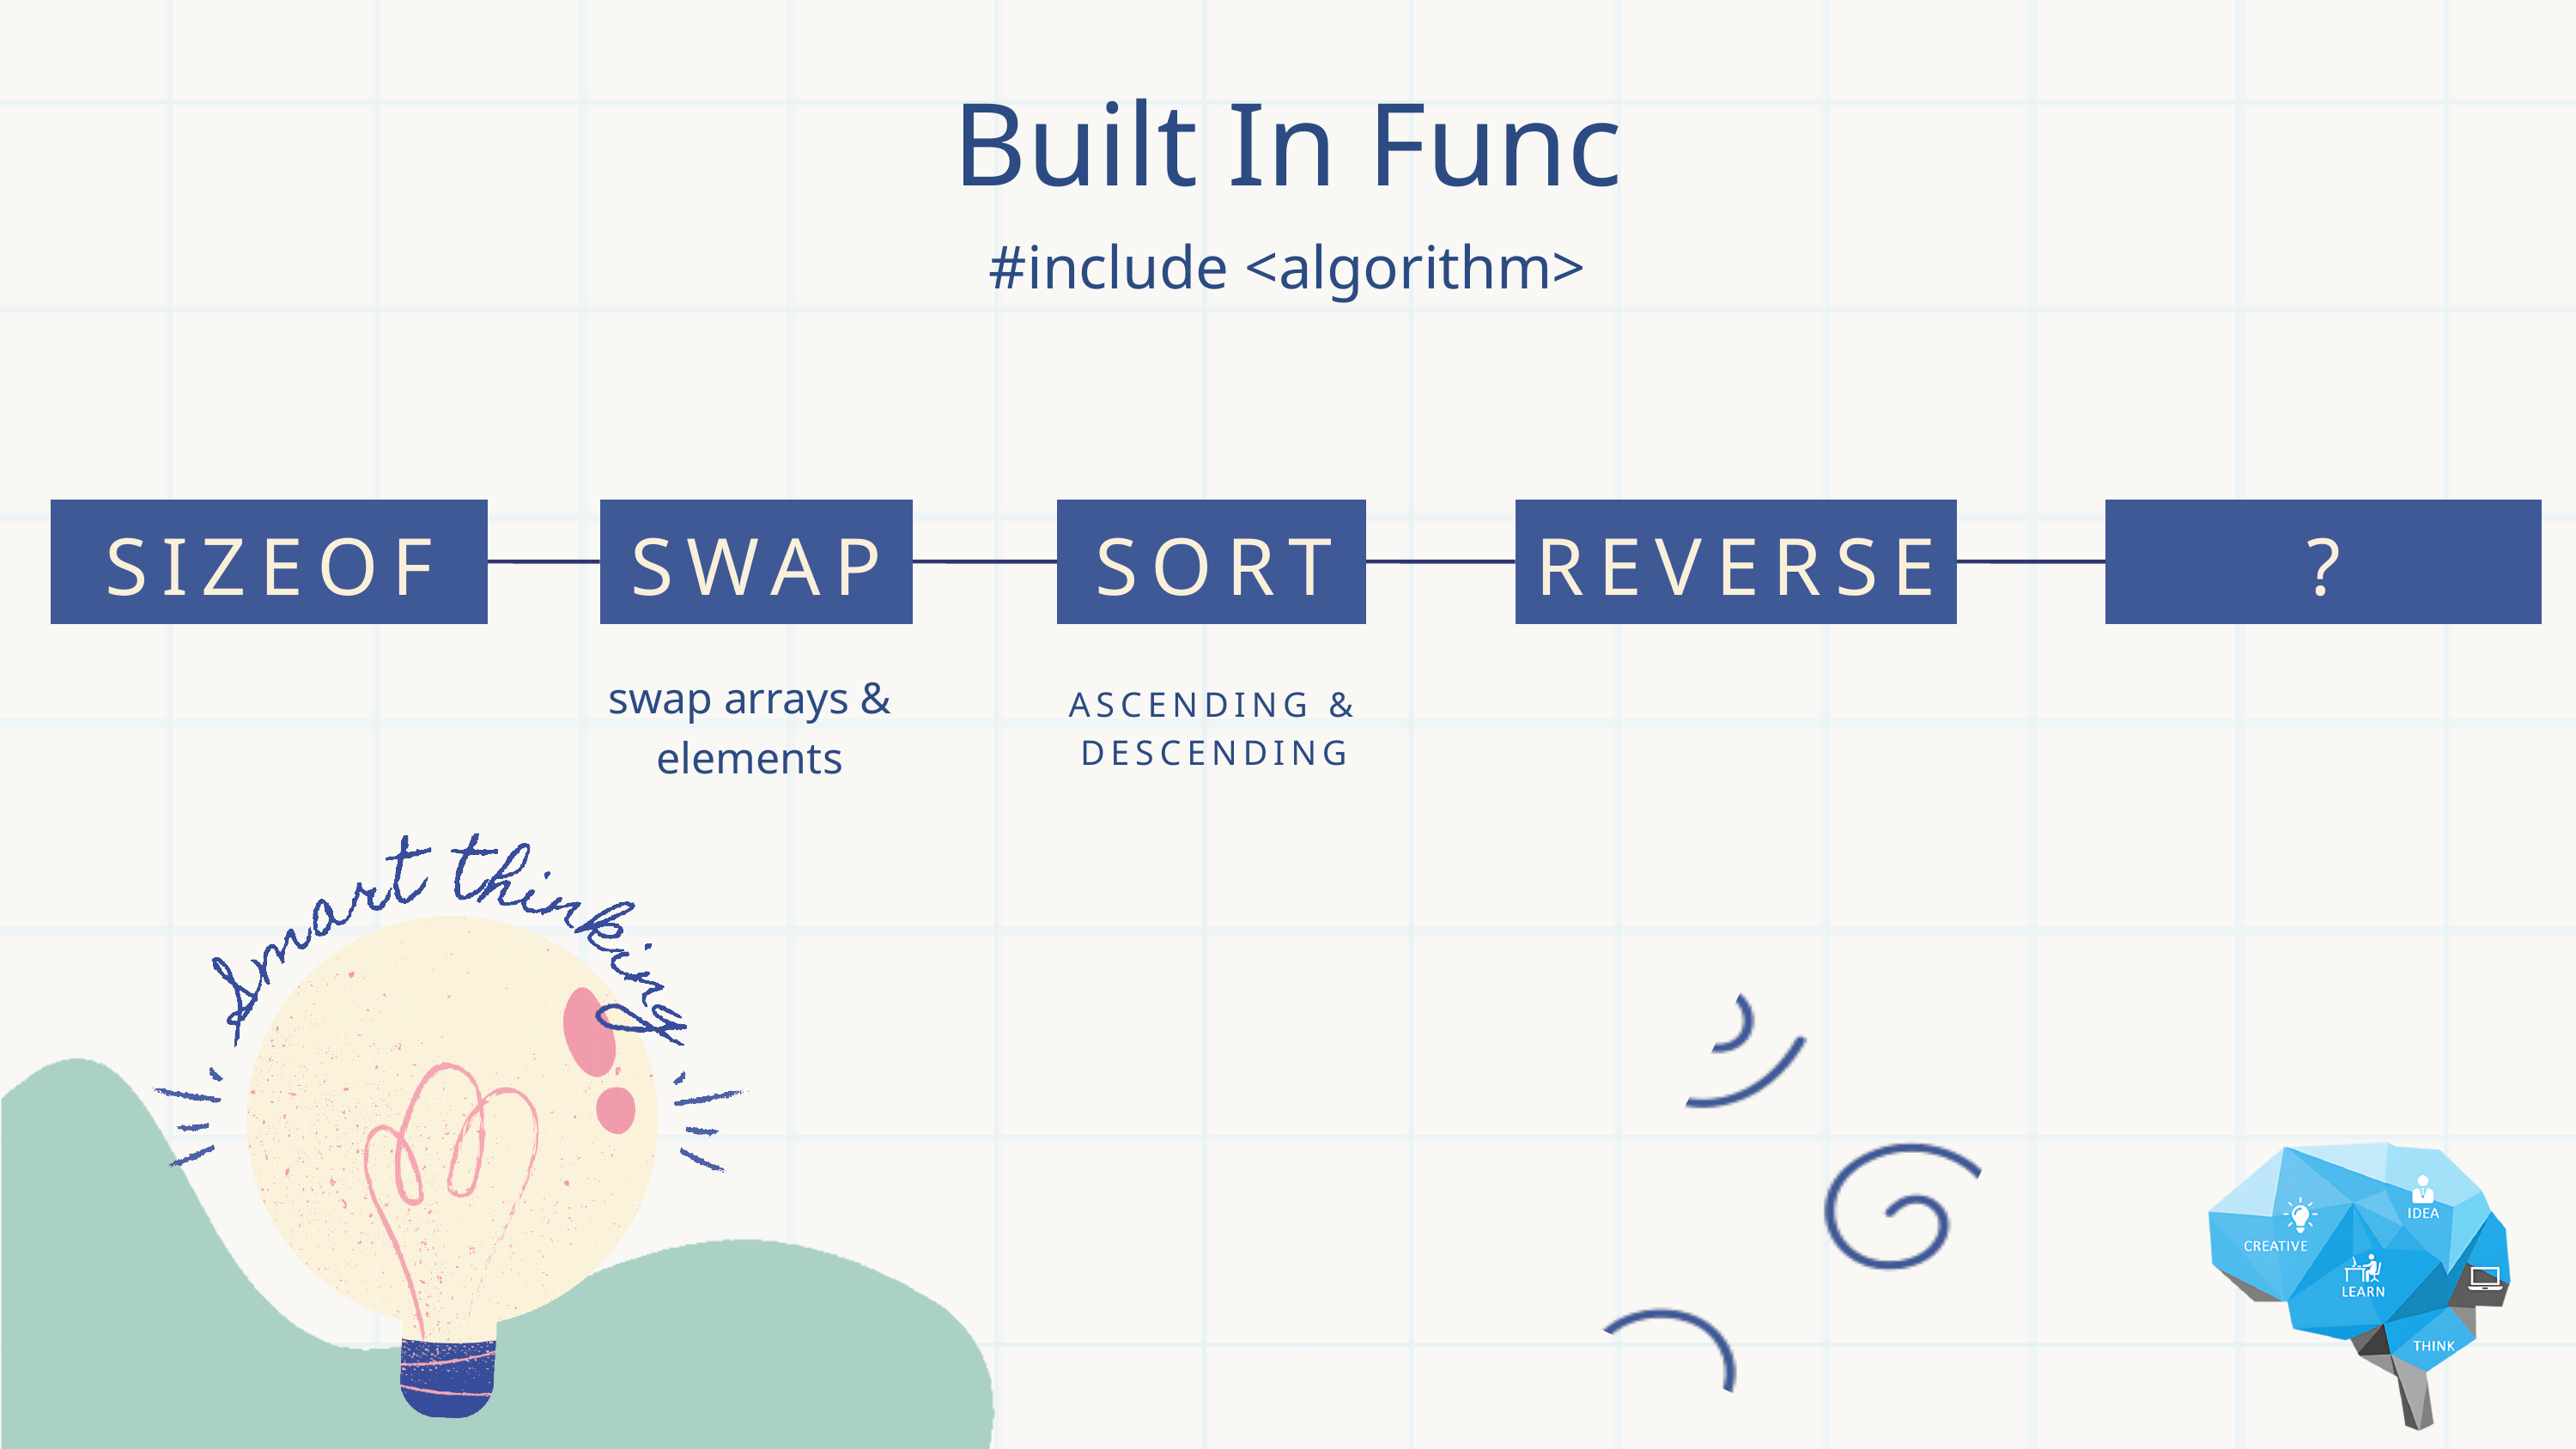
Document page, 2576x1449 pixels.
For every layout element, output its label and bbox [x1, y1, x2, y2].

text_box [1061, 499, 1367, 624]
text_box [1515, 499, 1958, 624]
picture [26, 413, 1036, 1449]
text_box [2105, 499, 2542, 624]
text_box [0, 0, 2576, 1449]
text_box [599, 499, 914, 624]
text_box [50, 499, 489, 624]
